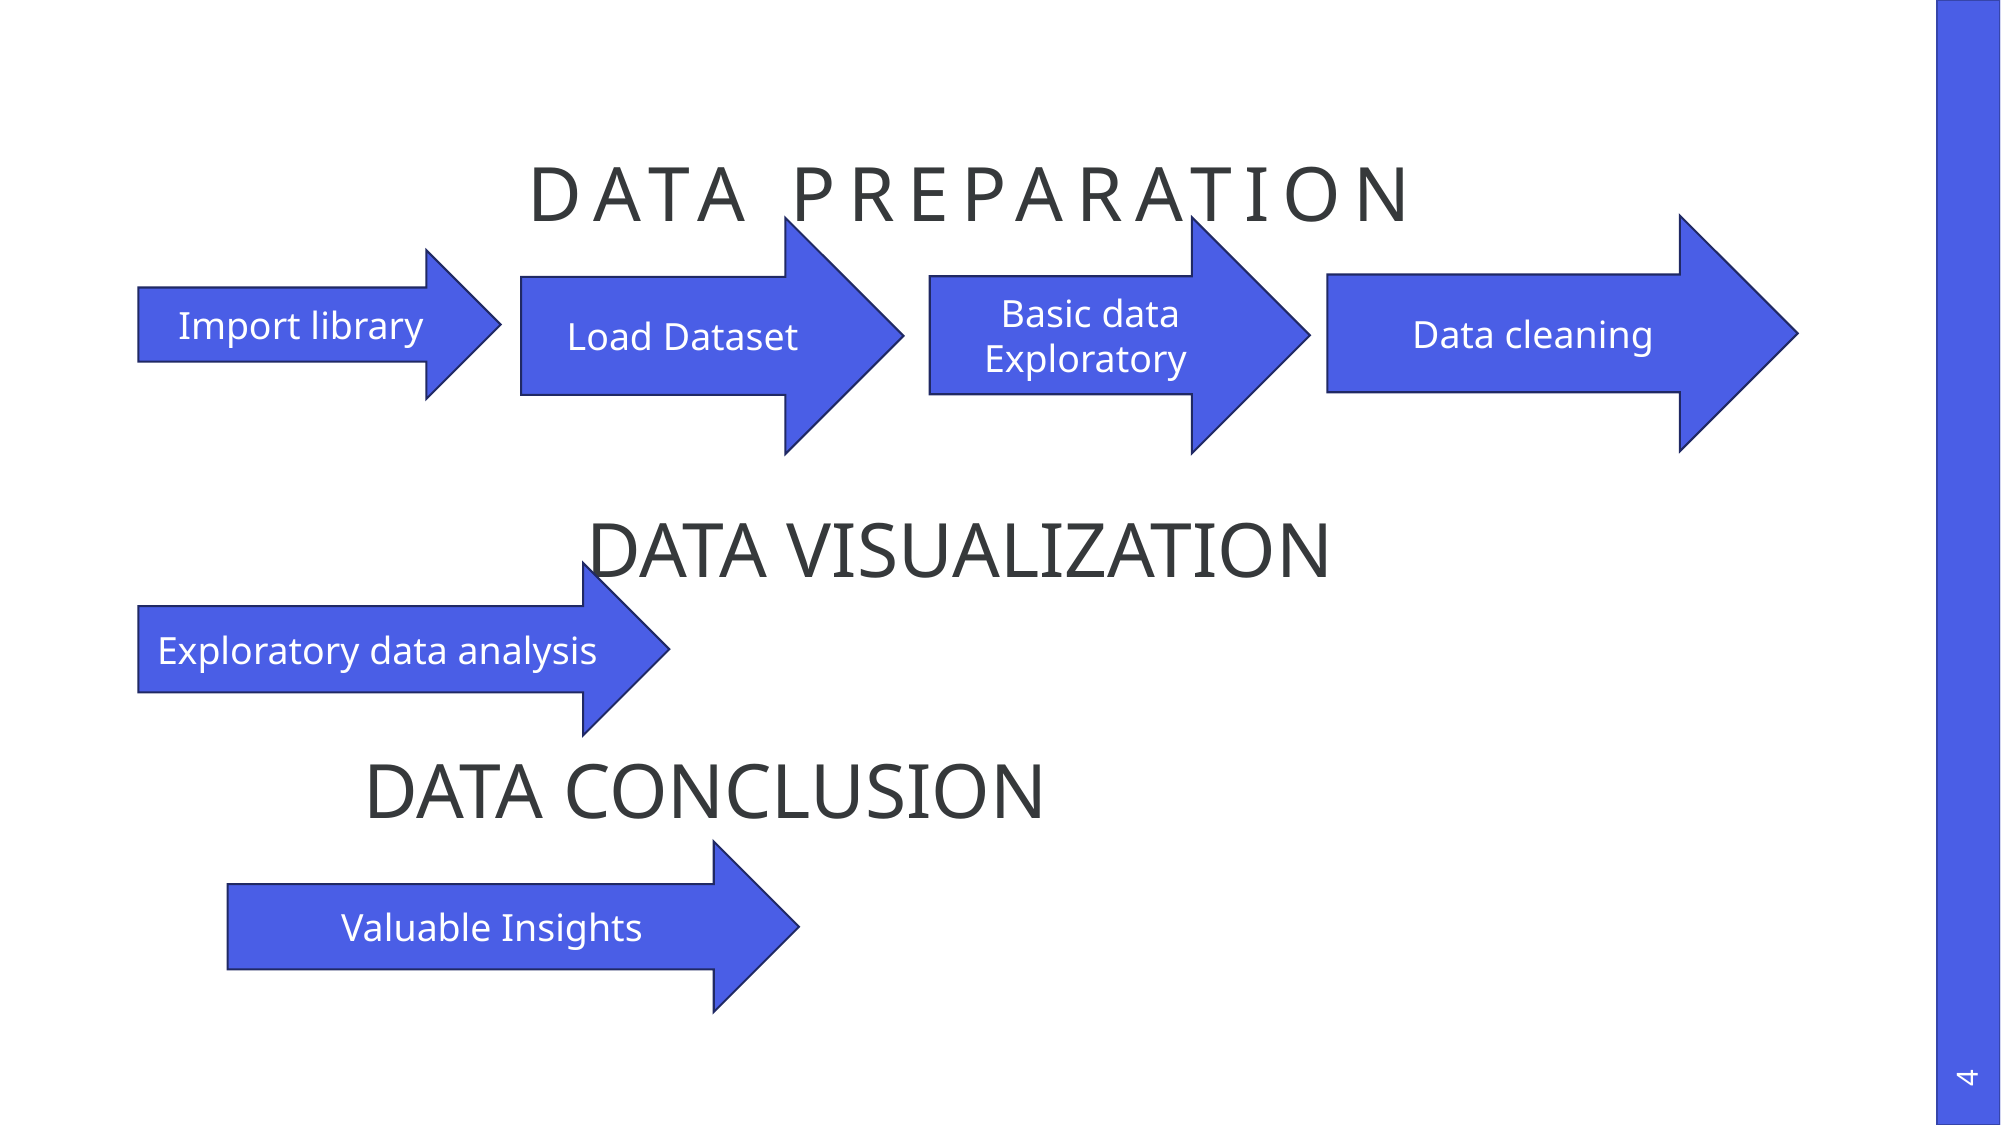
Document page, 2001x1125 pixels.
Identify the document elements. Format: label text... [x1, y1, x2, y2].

footer [1937, 0, 2000, 1032]
list Data VISUALIZATION [139, 457, 1801, 565]
slide_number 4 [1937, 1032, 2000, 1125]
text_box Data CONCLUSION [348, 735, 1591, 841]
text_box Basic data Exploratory [928, 214, 1312, 456]
text_box Import library [137, 247, 503, 402]
text_box Valuable Insights [226, 838, 801, 1015]
title Data Preparation [139, 143, 1800, 251]
text_box Exploratory data analysis [137, 560, 671, 735]
text_box Data cleaning [1326, 213, 1800, 454]
text_box Load Dataset [520, 215, 905, 457]
